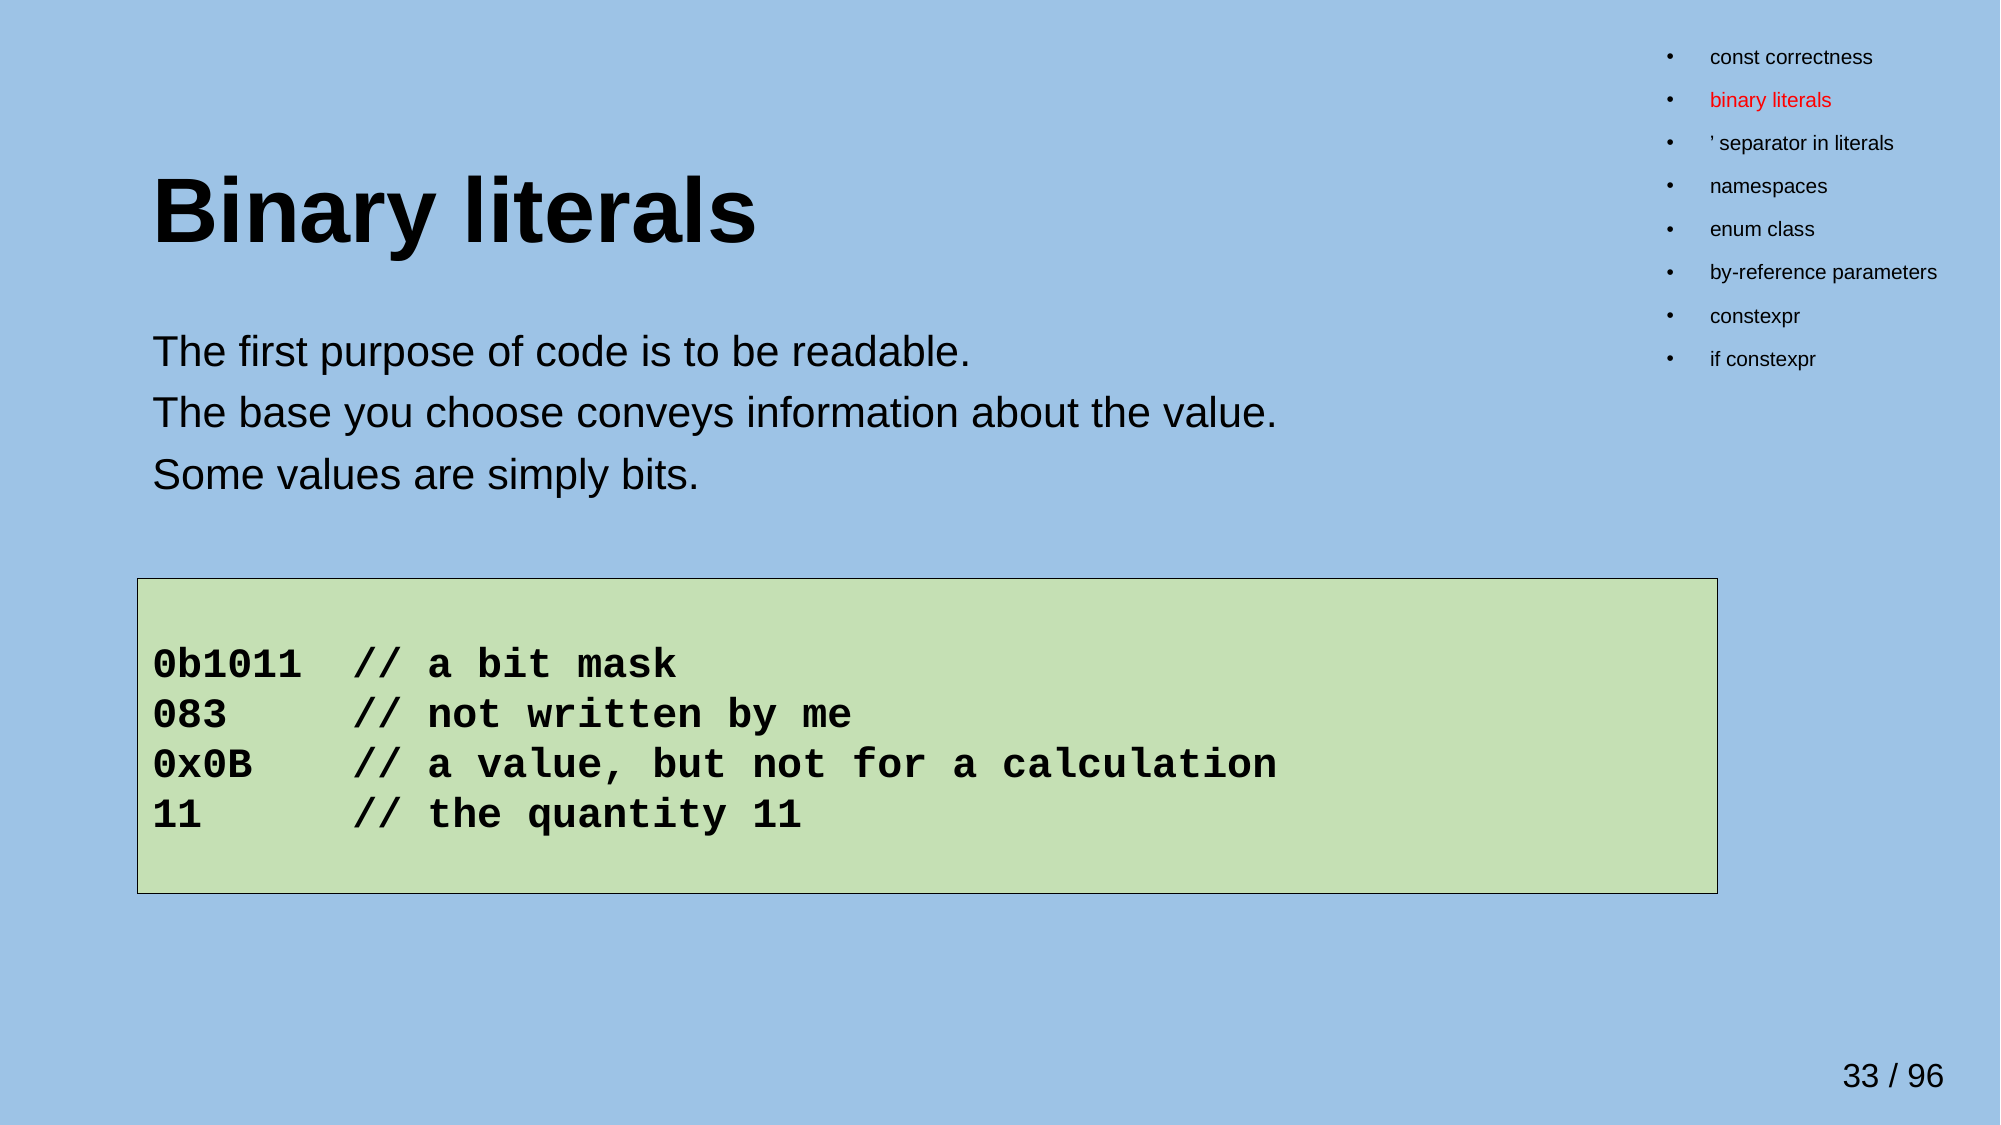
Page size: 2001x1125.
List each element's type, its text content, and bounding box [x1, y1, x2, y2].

text_box 0b1011 // a bit mask 083 // not written by me 0x0B // a value, but not for a calculation 11 // the quantity 11 [137, 578, 1718, 894]
title Binary literals [137, 103, 1651, 321]
list The first purpose of code is to be readable. The base you choose conveys information about the value. Some values are simply bits. [137, 321, 1907, 508]
text_box const correctness binary literals ’ separator in literals namespaces enum class by-reference parameters constexpr if constexpr [1651, 0, 2000, 415]
